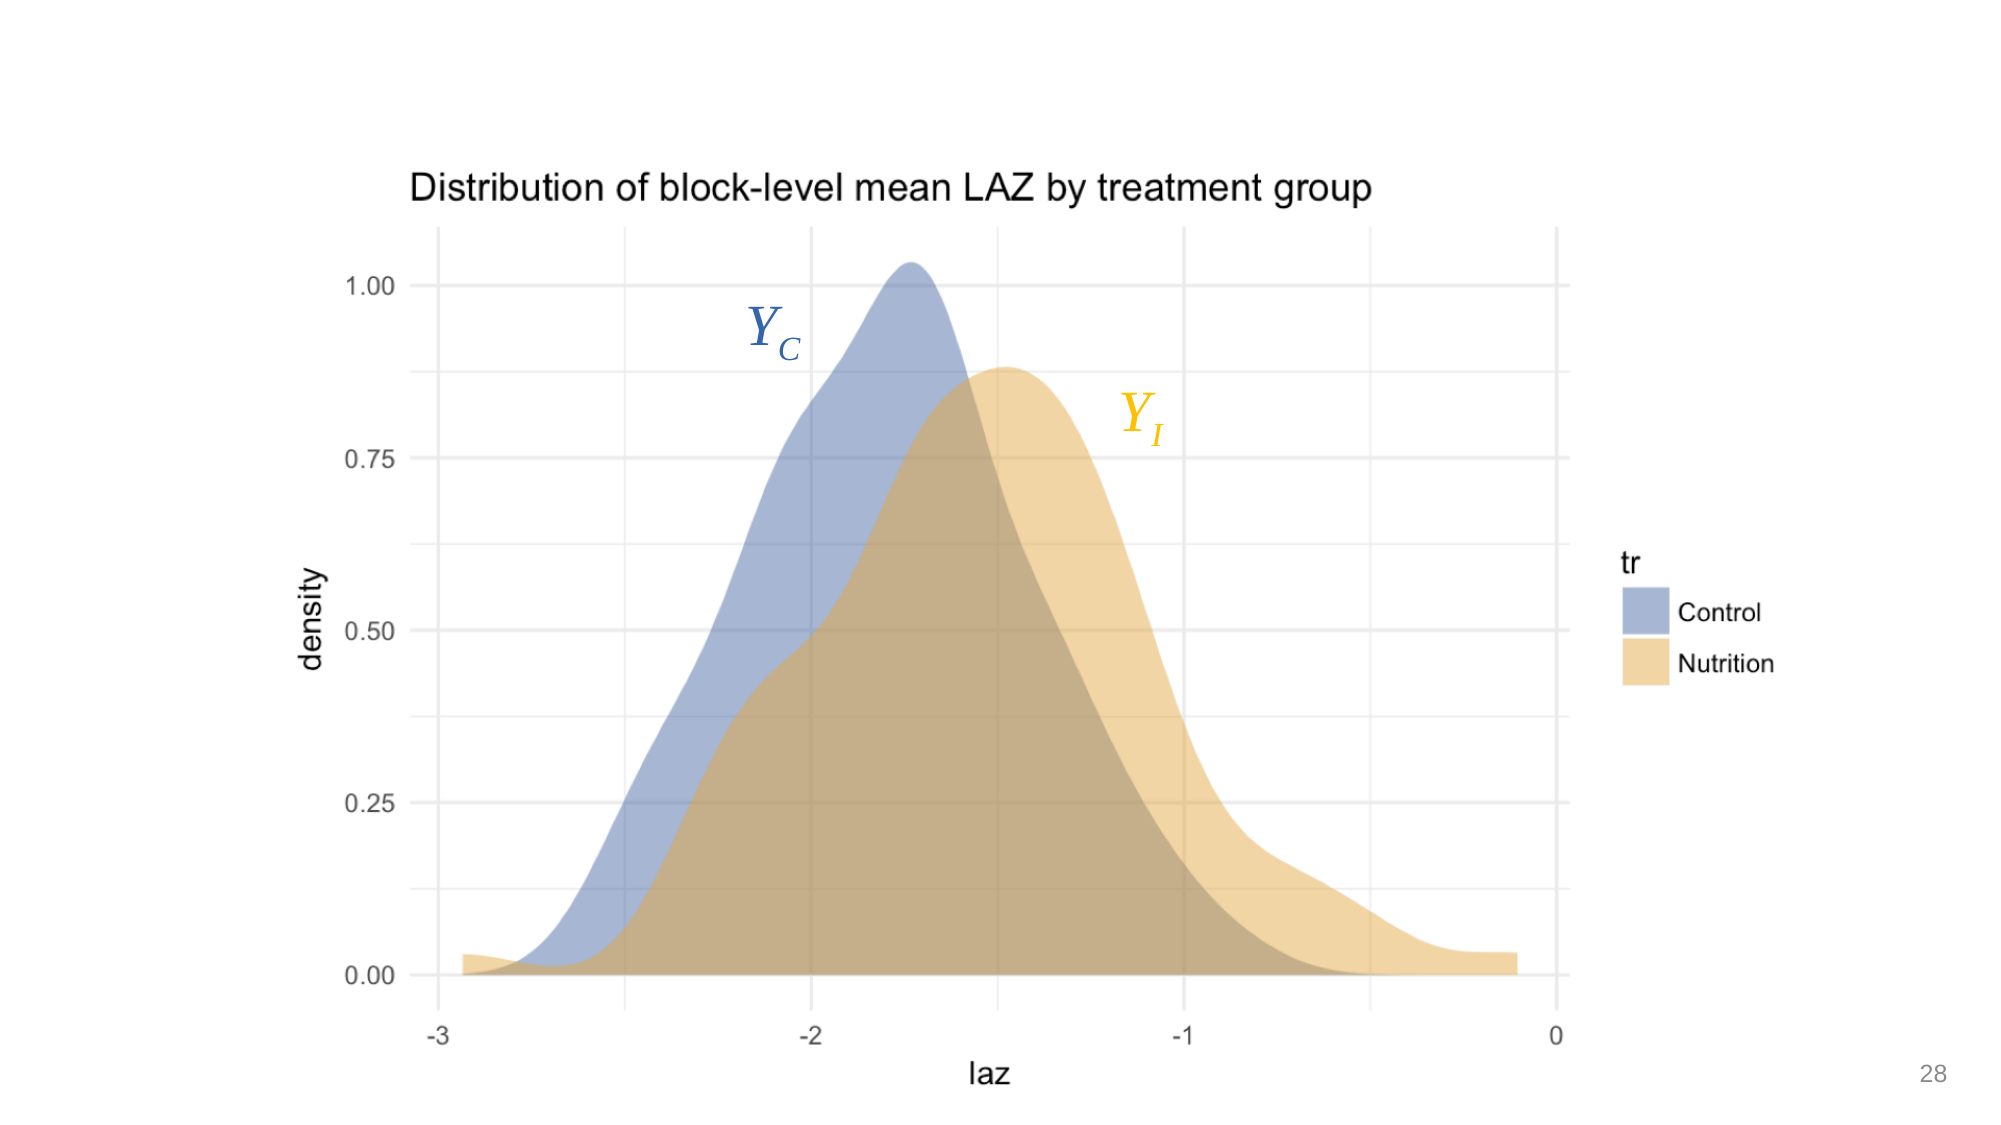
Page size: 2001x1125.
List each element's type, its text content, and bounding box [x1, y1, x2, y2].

slide_number 28 [1806, 1042, 1963, 1103]
picture [268, 156, 1806, 1103]
